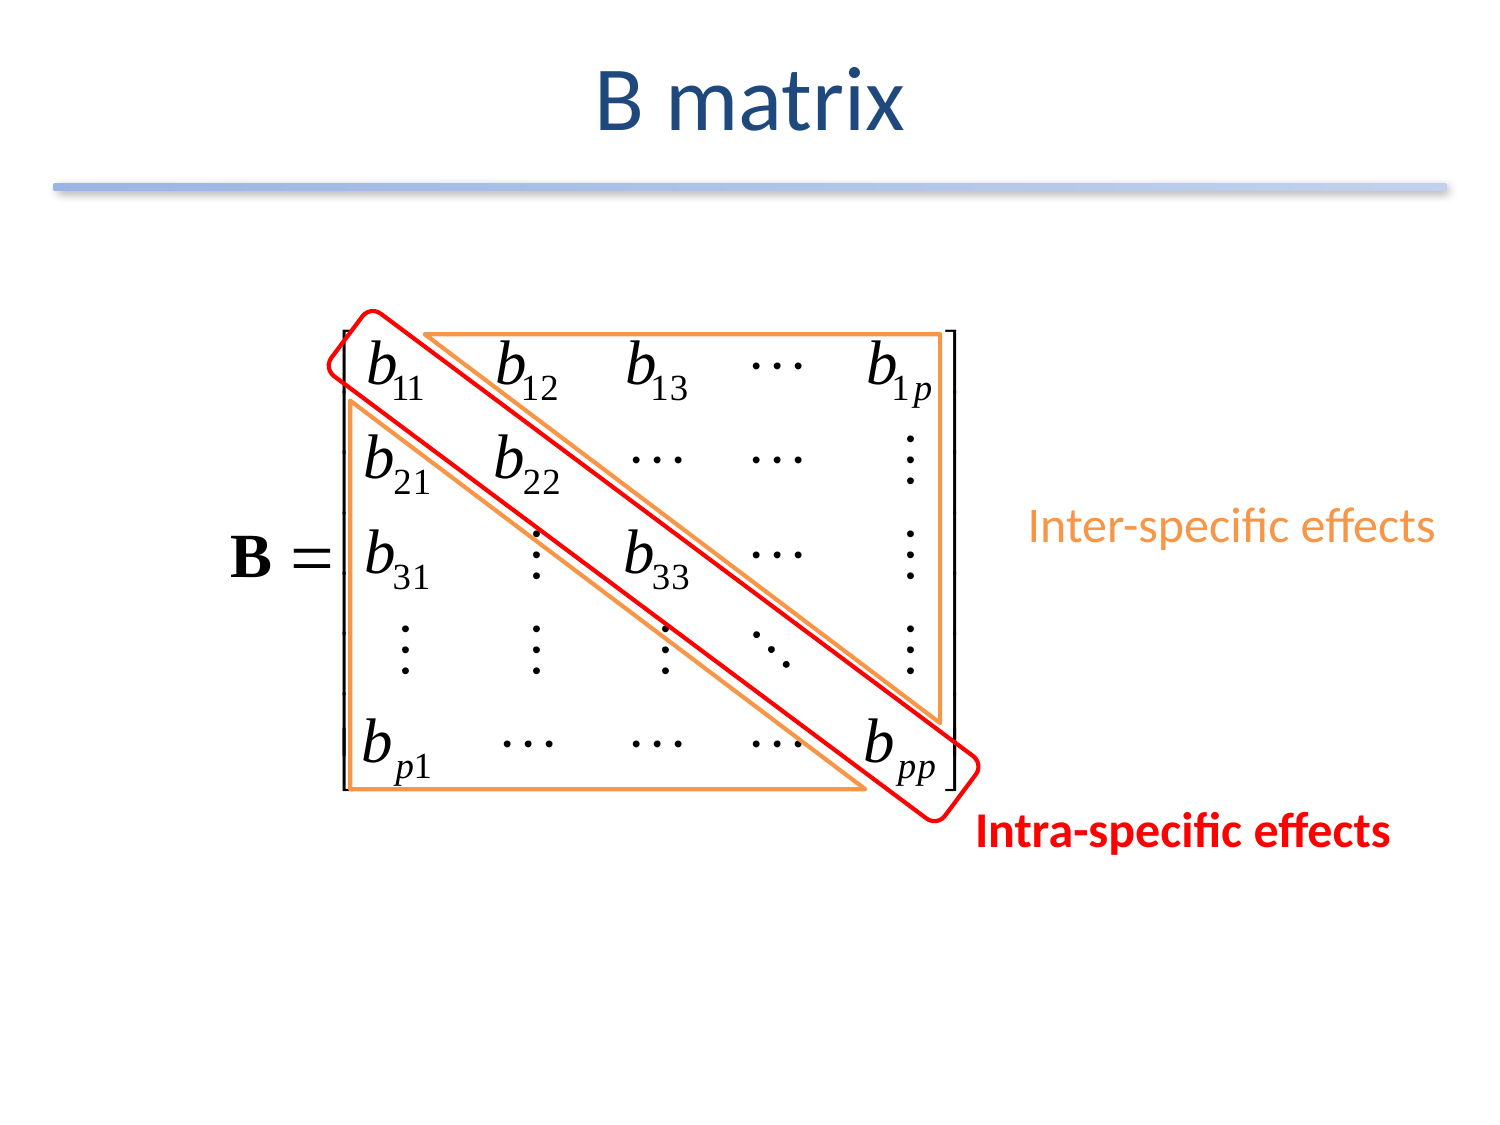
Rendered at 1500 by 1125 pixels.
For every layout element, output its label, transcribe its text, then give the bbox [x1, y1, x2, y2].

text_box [349, 333, 1455, 790]
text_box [222, 319, 979, 803]
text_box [270, 526, 1410, 866]
title B matrix [75, 0, 1425, 188]
